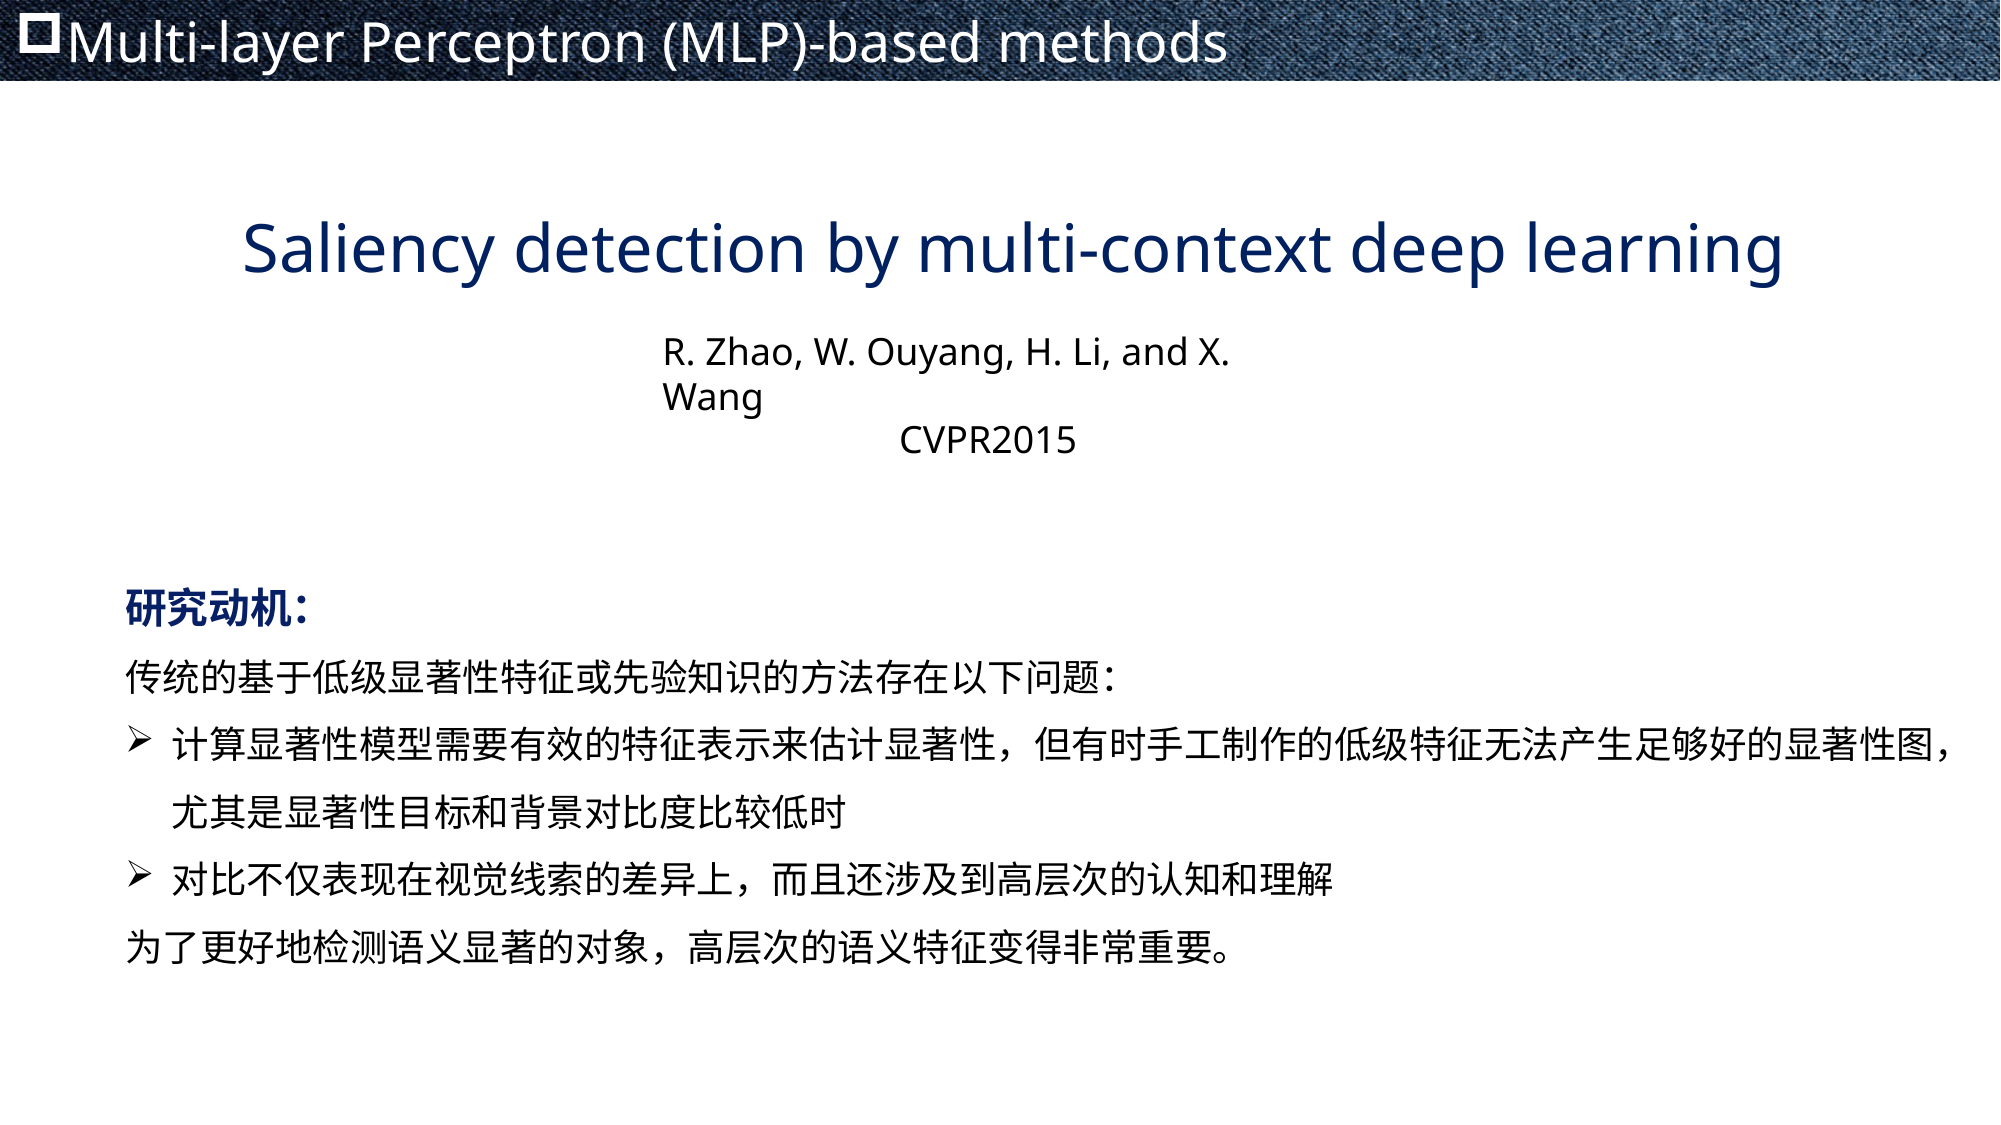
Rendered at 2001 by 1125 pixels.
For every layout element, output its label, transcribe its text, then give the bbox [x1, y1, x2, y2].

picture [0, 0, 2000, 81]
text_box CVPR2015 [647, 408, 1329, 469]
text_box 研究动机： 传统的基于低级显著性特征或先验知识的方法存在以下问题： 计算显著性模型需要有效的特征表示来估计显著性，但有时手工制作的低级特征无法产生足够好的显著性图，尤其是显著性目标和背景对比度比较低时 对比不仅表现在视觉线索的差异上，而且还涉及到高层次的认知和理解 为了更好地检测语义显著的对象，高层次的语义特征变得非常重要。 [110, 549, 1959, 977]
text_box Saliency detection by multi-context deep learning [136, 197, 1893, 293]
text_box R. Zhao, W. Ouyang, H. Li, and X. Wang [647, 321, 1329, 408]
